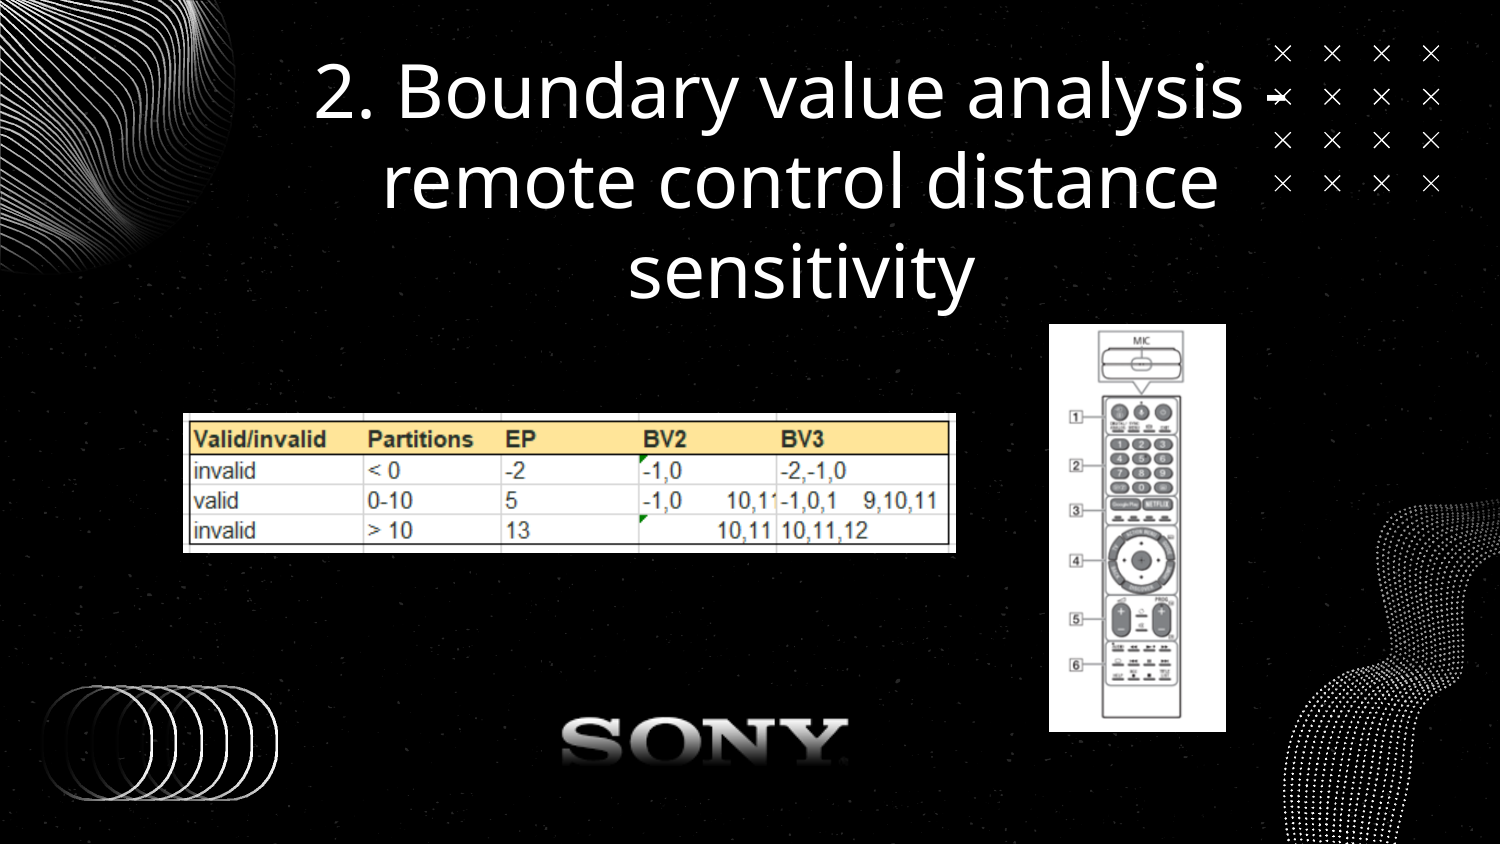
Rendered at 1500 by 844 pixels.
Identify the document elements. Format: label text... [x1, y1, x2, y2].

picture [1048, 324, 1226, 732]
picture [183, 413, 956, 553]
title 2. Boundary value analysis - remote control distance sensitivity [193, 90, 1410, 267]
picture [541, 686, 872, 796]
